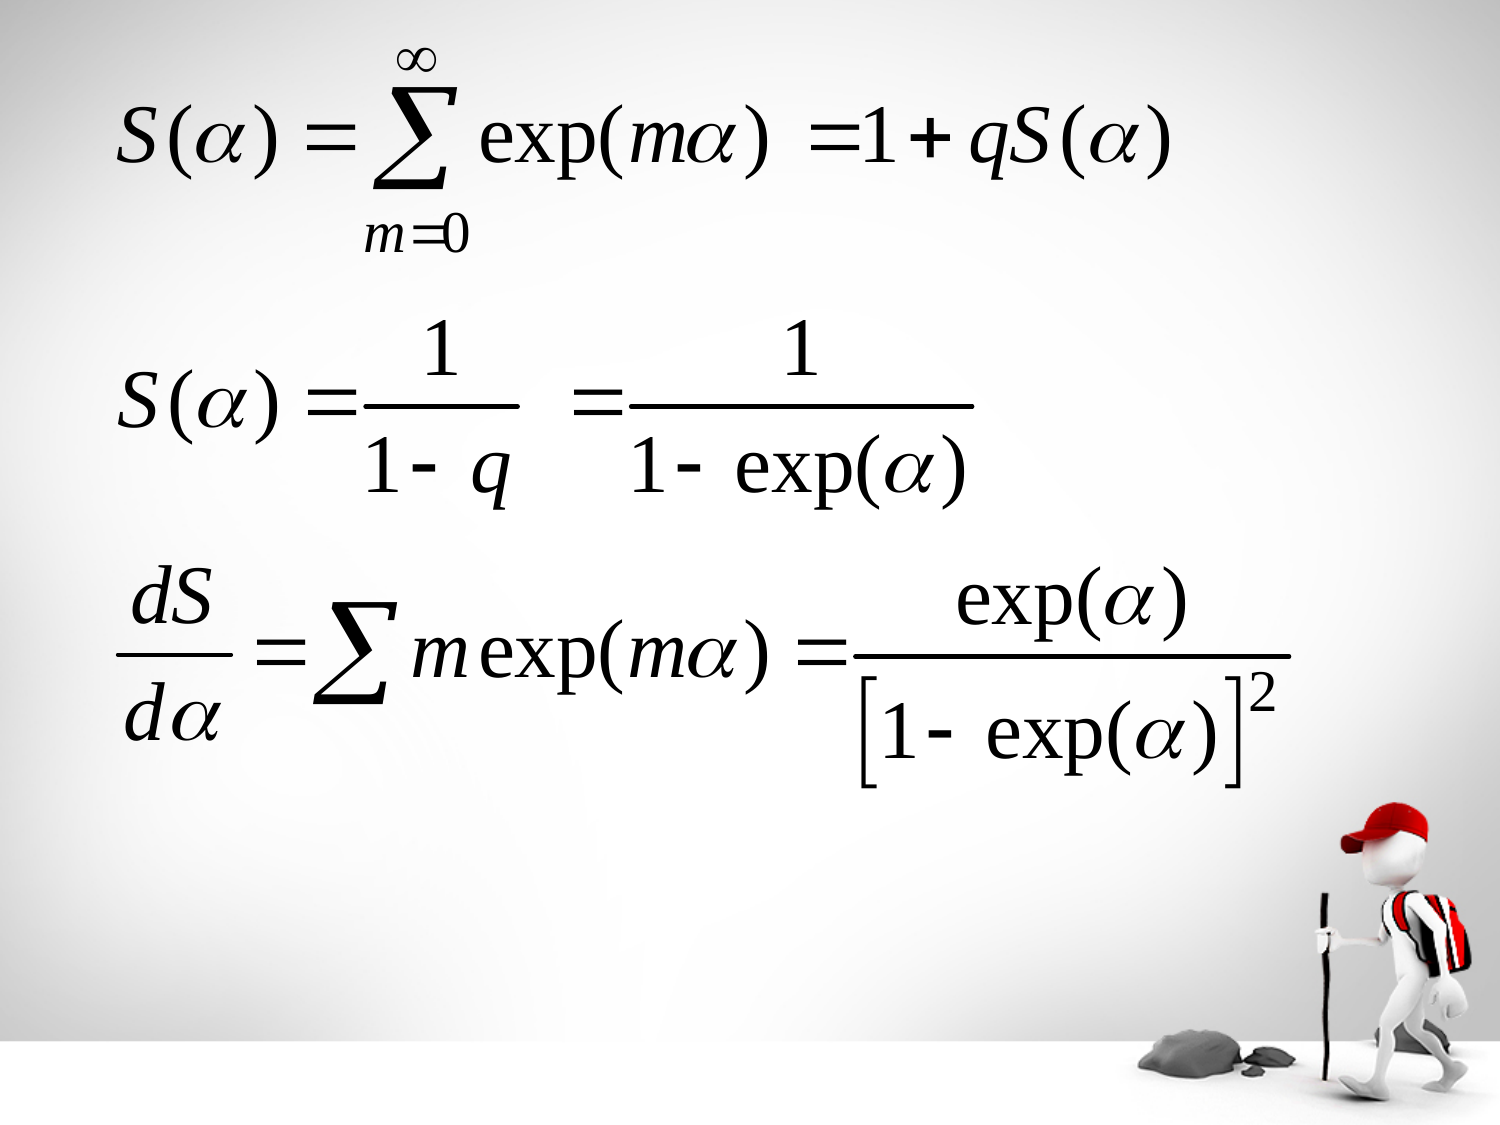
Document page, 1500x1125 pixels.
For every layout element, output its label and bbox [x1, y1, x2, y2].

text_box [799, 97, 1176, 186]
text_box [112, 24, 774, 259]
text_box [245, 599, 774, 713]
text_box [786, 556, 1296, 795]
text_box [113, 554, 237, 747]
text_box [113, 306, 523, 515]
text_box [562, 306, 978, 515]
picture [0, 0, 1500, 1125]
